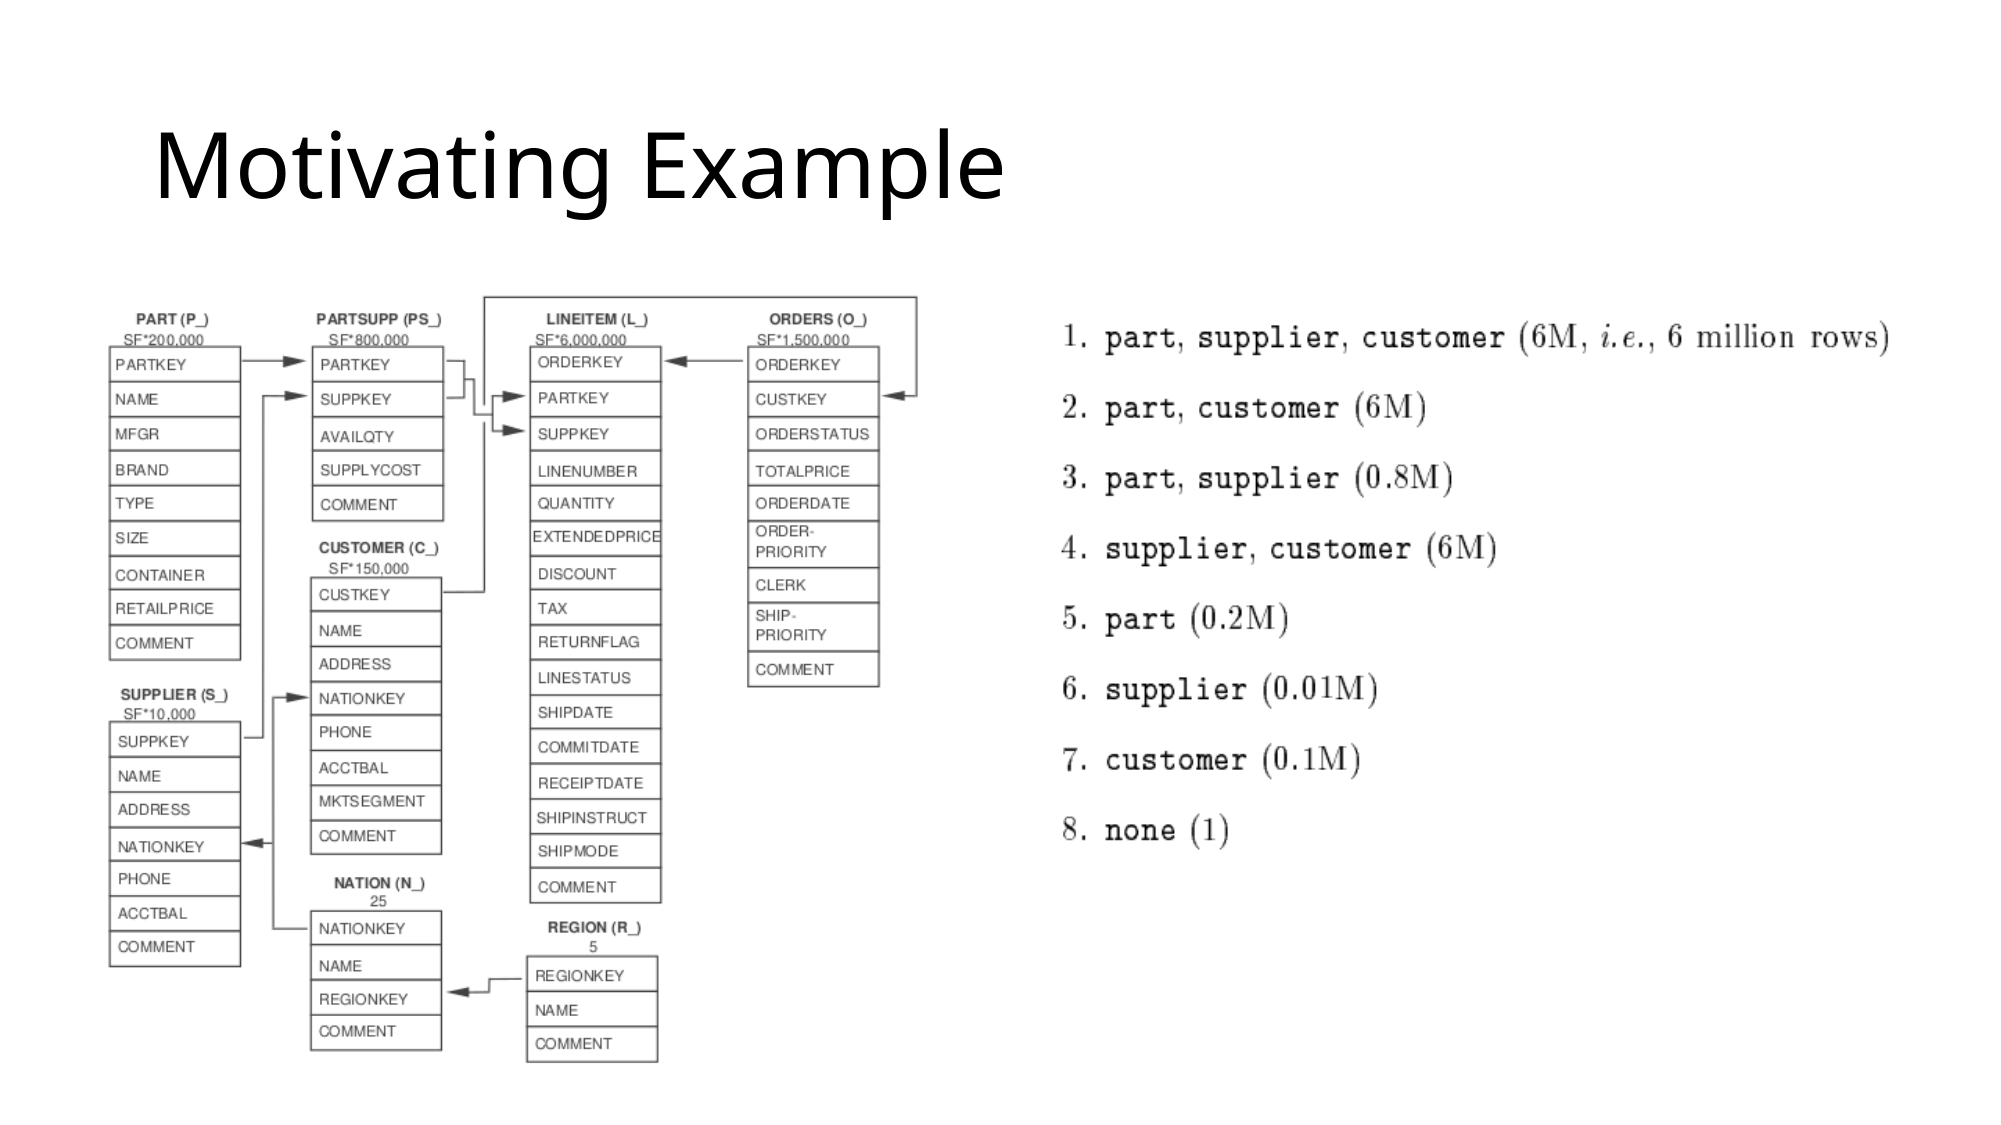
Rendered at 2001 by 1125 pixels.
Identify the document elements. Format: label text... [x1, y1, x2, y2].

picture [1026, 310, 1971, 856]
title Motivating Example [137, 59, 1863, 278]
list qwe [922, 299, 1863, 1014]
picture [89, 283, 922, 1070]
